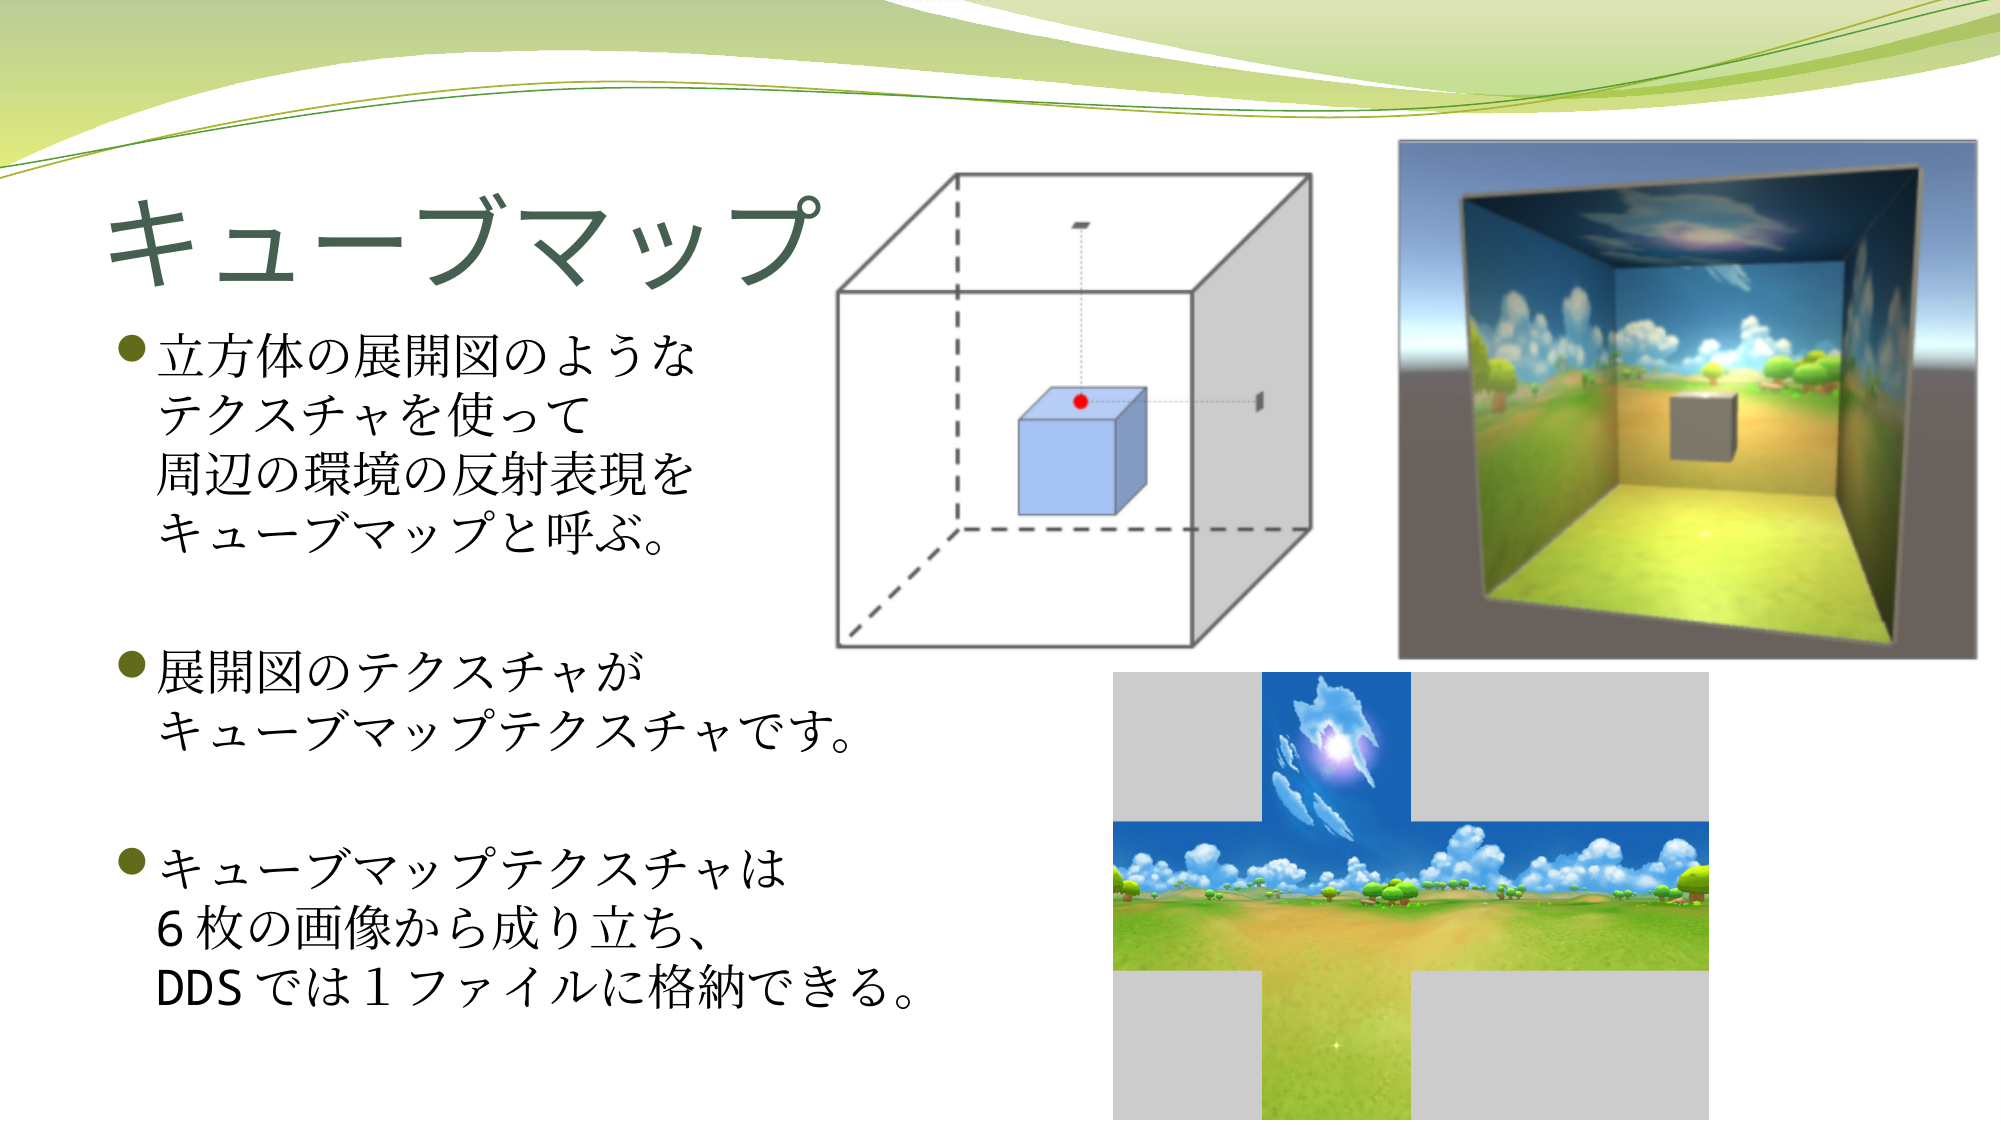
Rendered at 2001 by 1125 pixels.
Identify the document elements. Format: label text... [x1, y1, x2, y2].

text_box 立方体の展開図のような テクスチャを使って 周辺の環境の反射表現を キューブマップと呼ぶ。 展開図のテクスチャが キューブマップテクスチャです。 キューブマップテクスチャは 6枚の画像から成り立ち、 DDSでは１ファイルに格納できる。 [99, 317, 1078, 1030]
title キューブマップ [99, 115, 1900, 303]
picture [826, 129, 1986, 666]
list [1113, 672, 1709, 1120]
